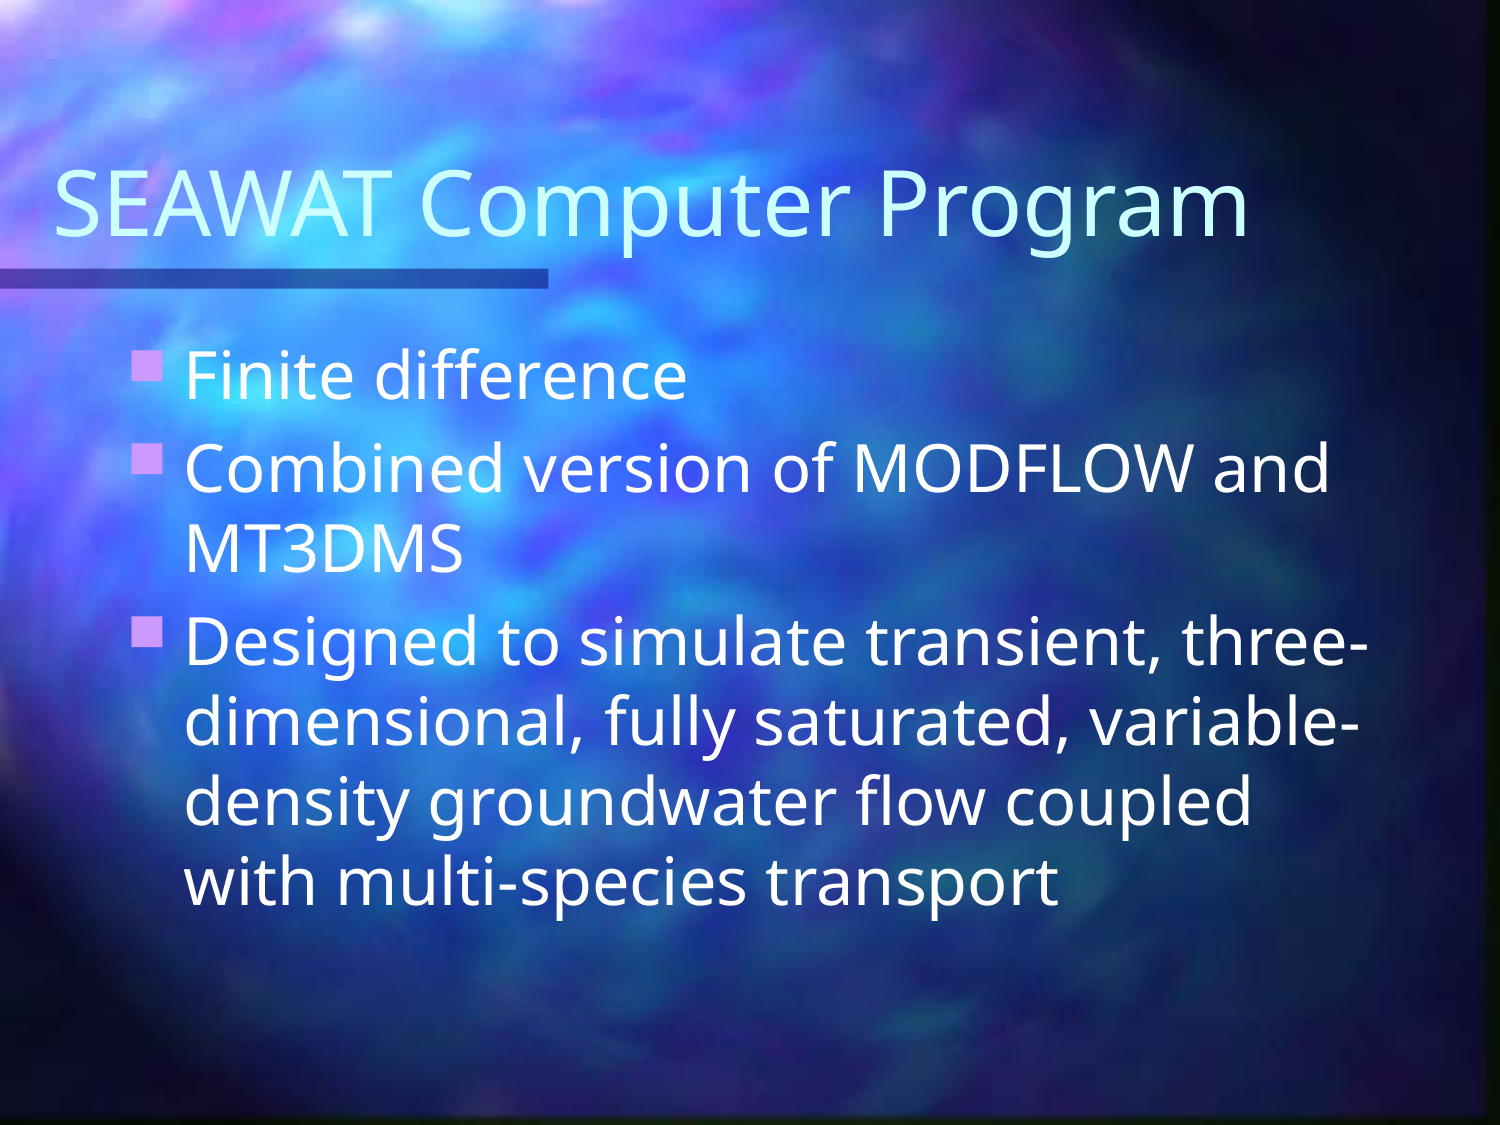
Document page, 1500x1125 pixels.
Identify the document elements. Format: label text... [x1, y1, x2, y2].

title SEAWAT Computer Program [37, 74, 1313, 263]
list Finite difference Combined version of MODFLOW and MT3DMS Designed to simulate transient, three-dimensional, fully saturated, variable-density groundwater flow coupled with multi-species transport [112, 324, 1388, 1001]
picture [0, 0, 1500, 1125]
